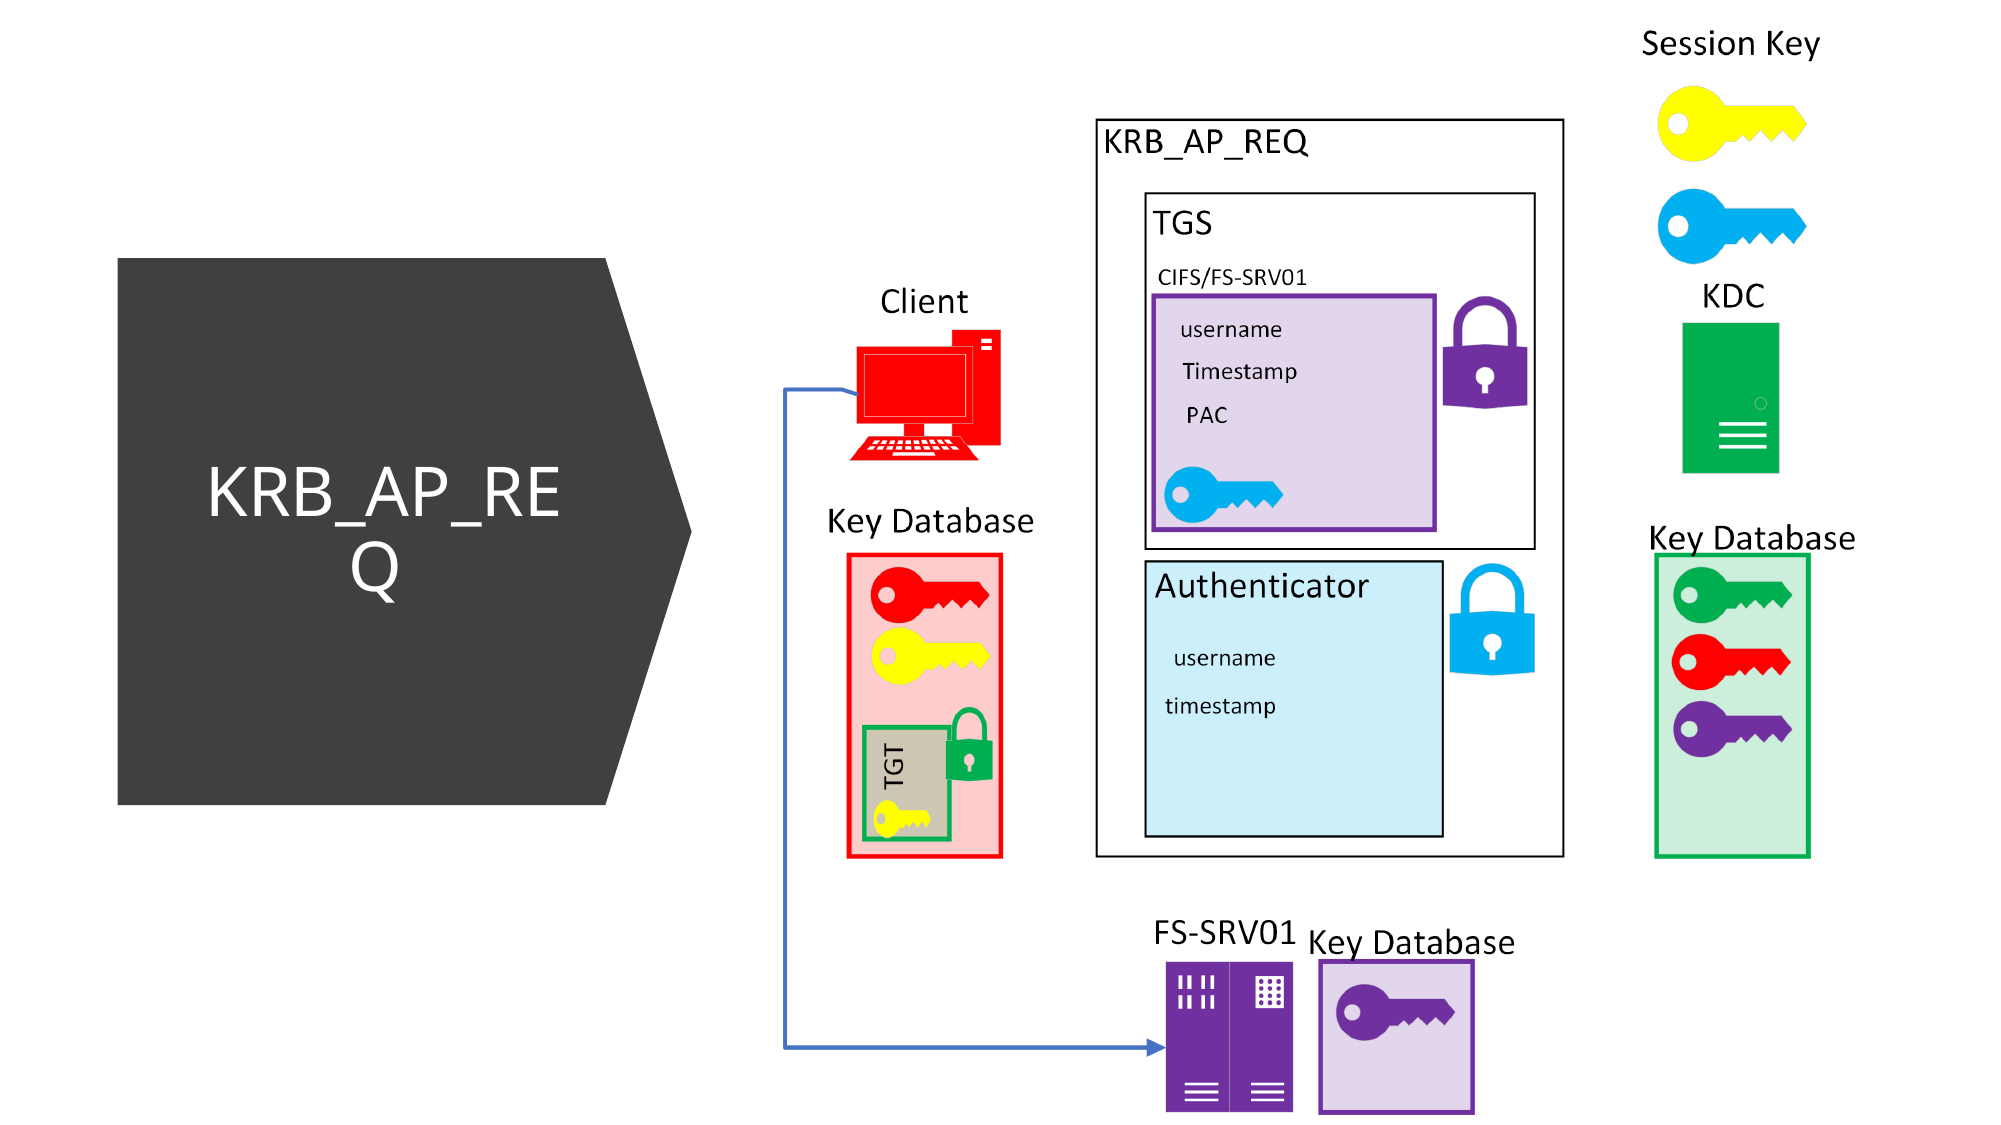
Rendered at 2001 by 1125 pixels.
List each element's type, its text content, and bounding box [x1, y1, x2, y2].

title KRB_AP_REQ [168, 322, 601, 741]
picture [771, 0, 1887, 1125]
text_box [116, 256, 694, 807]
